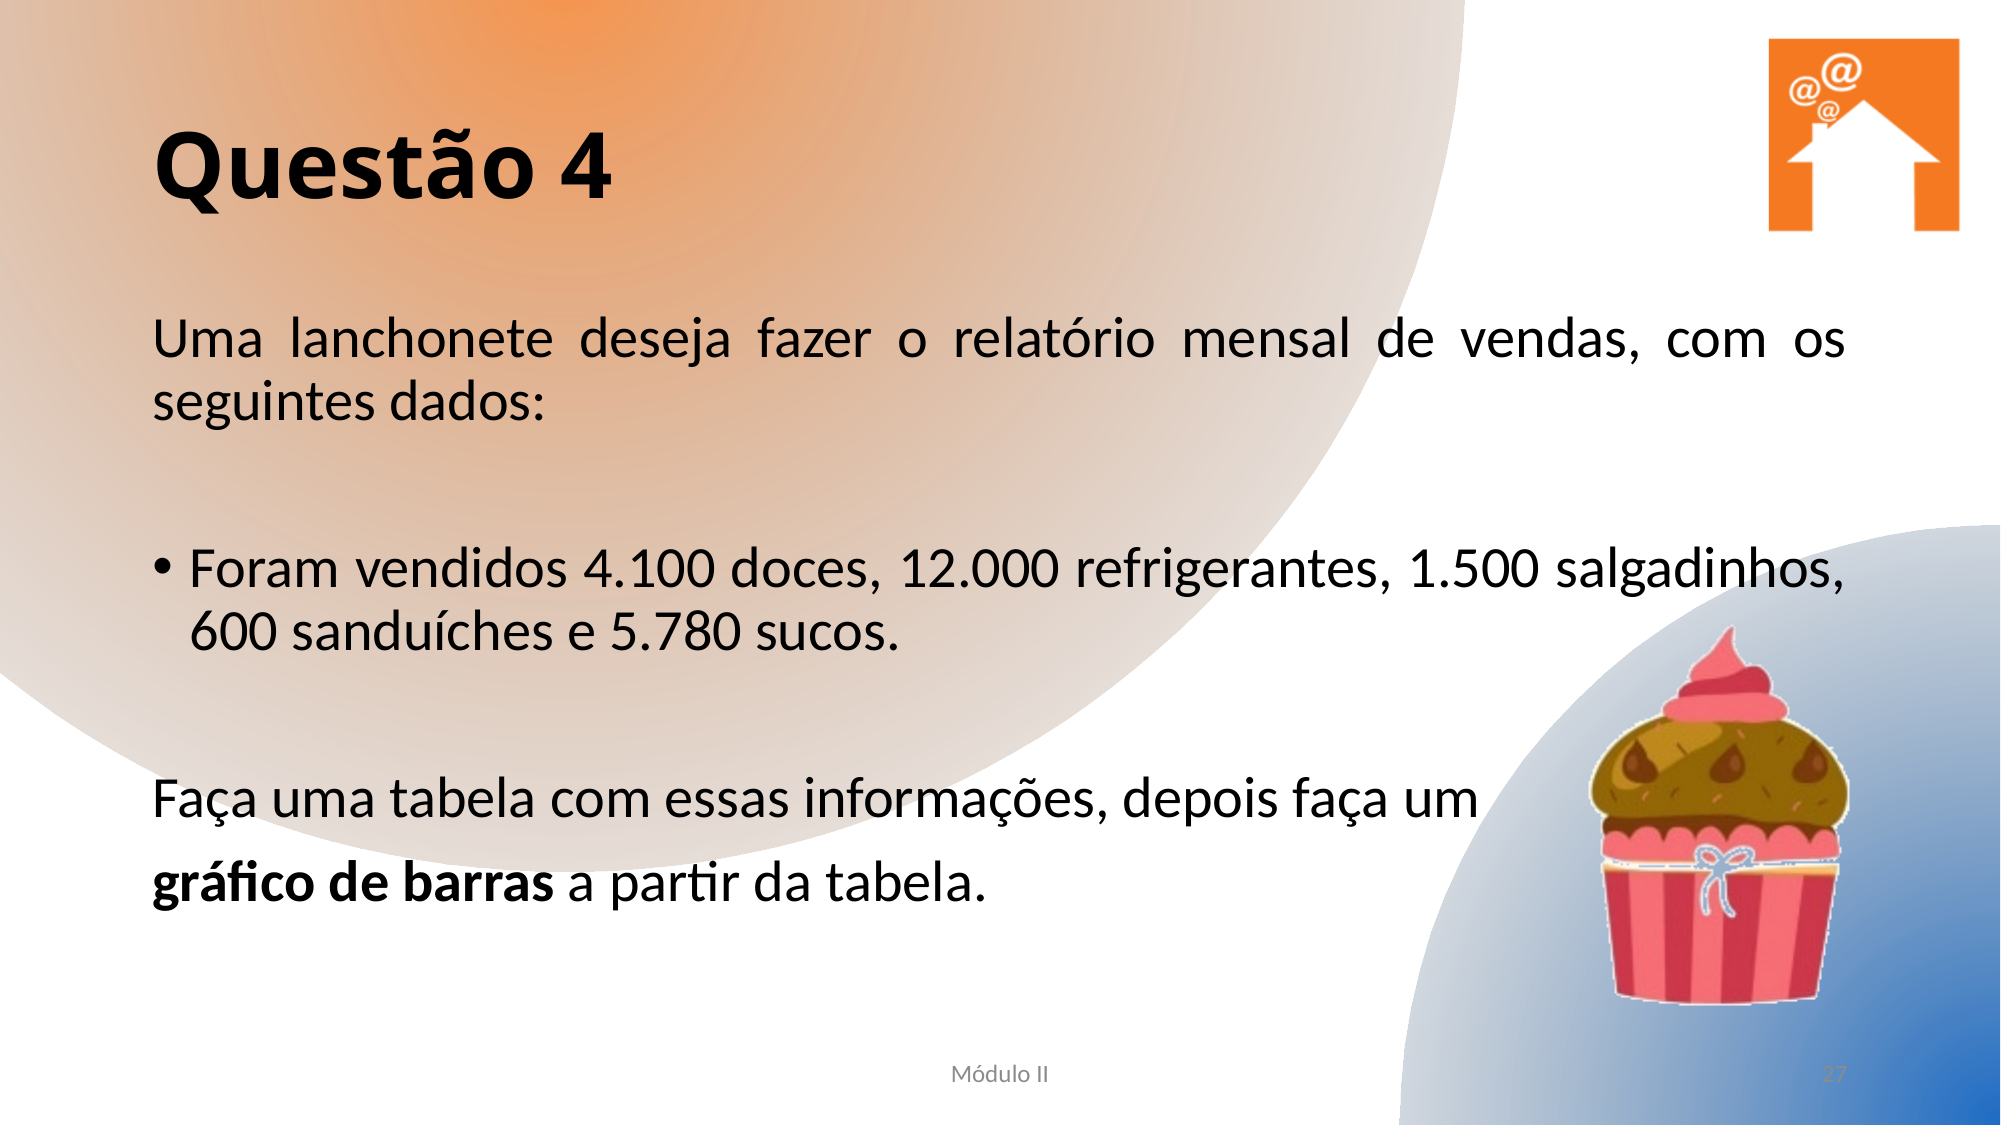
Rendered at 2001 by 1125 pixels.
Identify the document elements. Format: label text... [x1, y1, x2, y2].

footer Módulo II [662, 1042, 1338, 1103]
title Questão 4 [137, 59, 1863, 278]
list Uma lanchonete deseja fazer o relatório mensal de vendas, com os seguintes dados: Foram vendidos 4.100 doces, 12.000 refrigerantes, 1.500 salgadinhos, 600 sanduíches e 5.780 sucos. Faça uma tabela com essas informações, depois faça um gráfico de barras a partir da tabela. [137, 299, 1863, 1024]
picture [1728, 0, 2000, 272]
slide_number 27 [1412, 1042, 1863, 1103]
picture [1578, 607, 1863, 1024]
